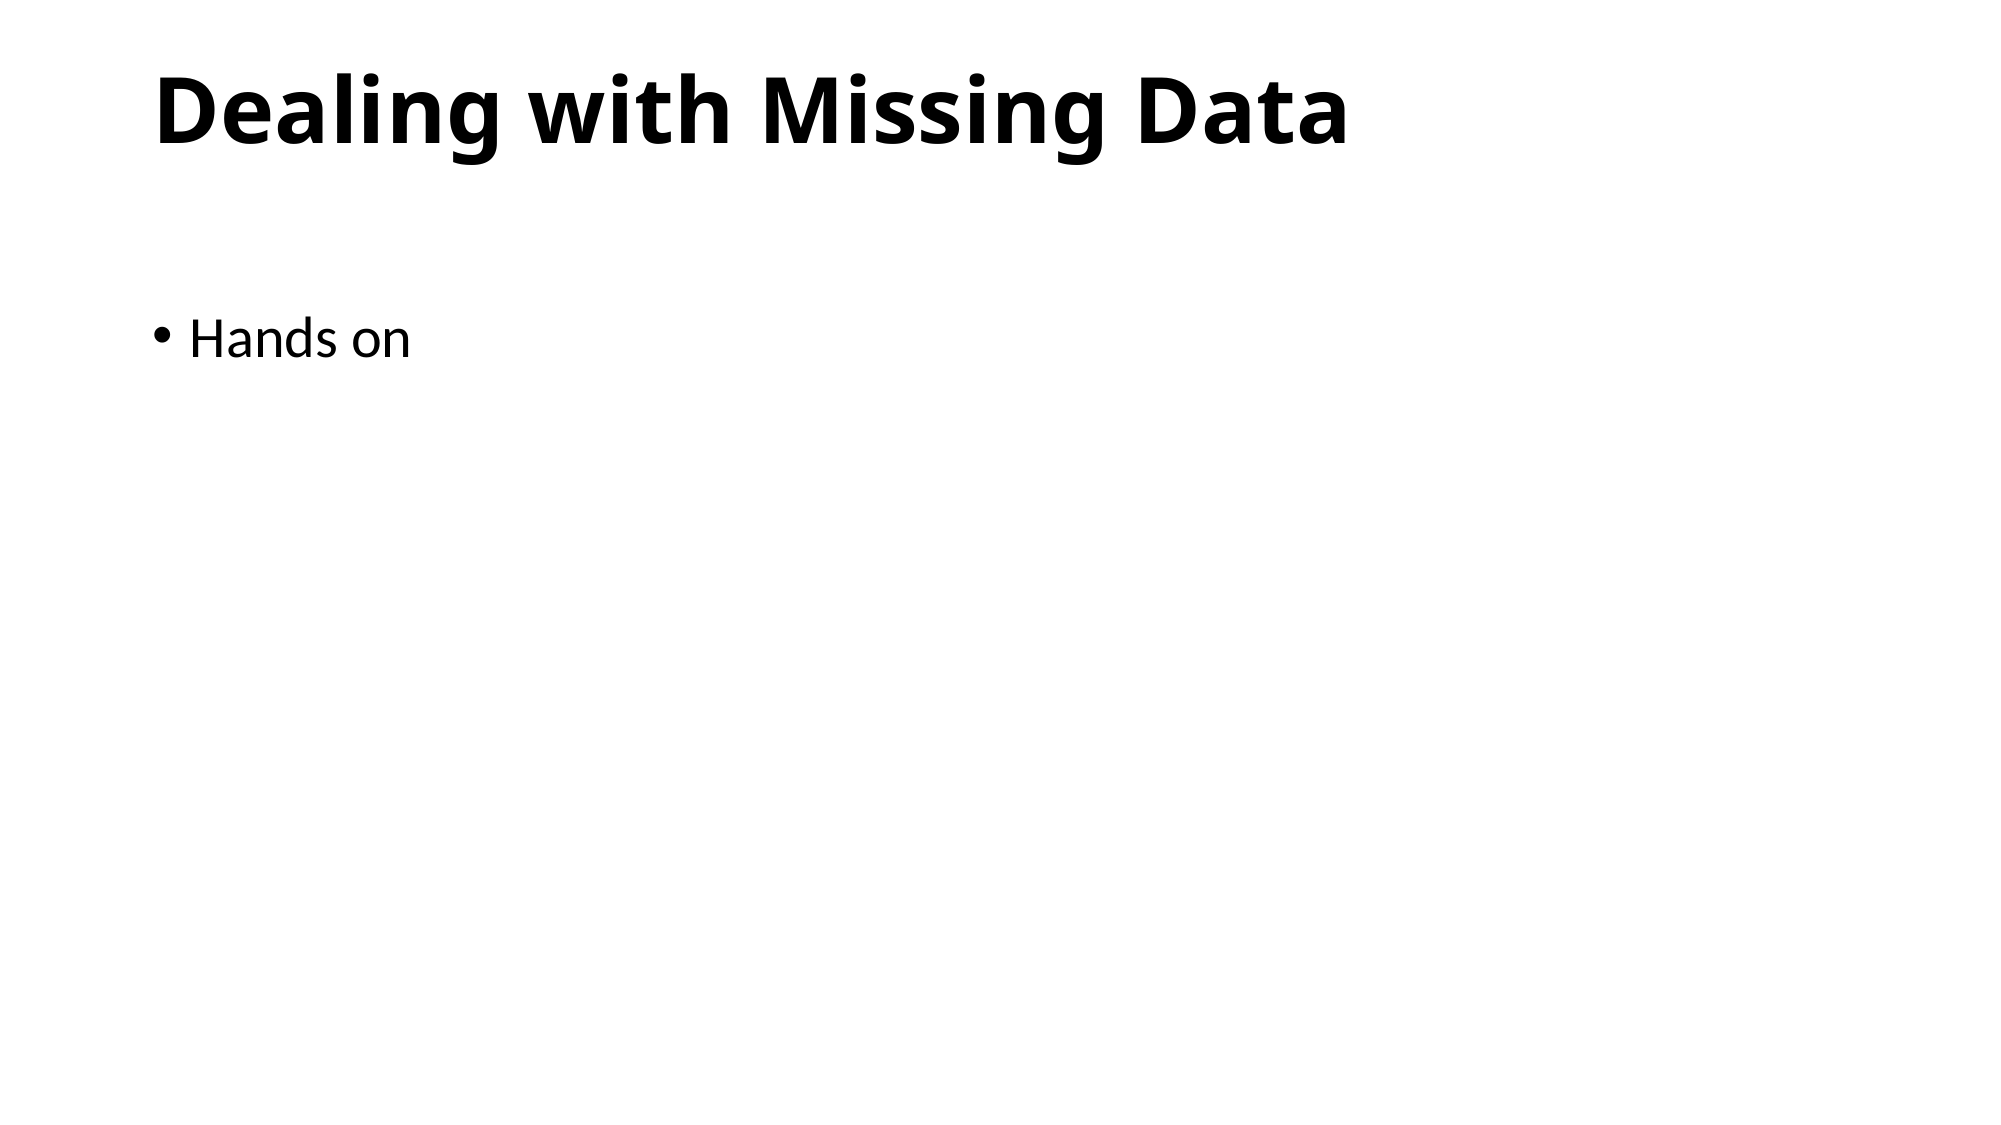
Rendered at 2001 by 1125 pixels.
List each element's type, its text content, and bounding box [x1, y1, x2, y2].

list Hands on [137, 299, 1863, 1014]
title Dealing with Missing Data [137, 59, 1863, 278]
